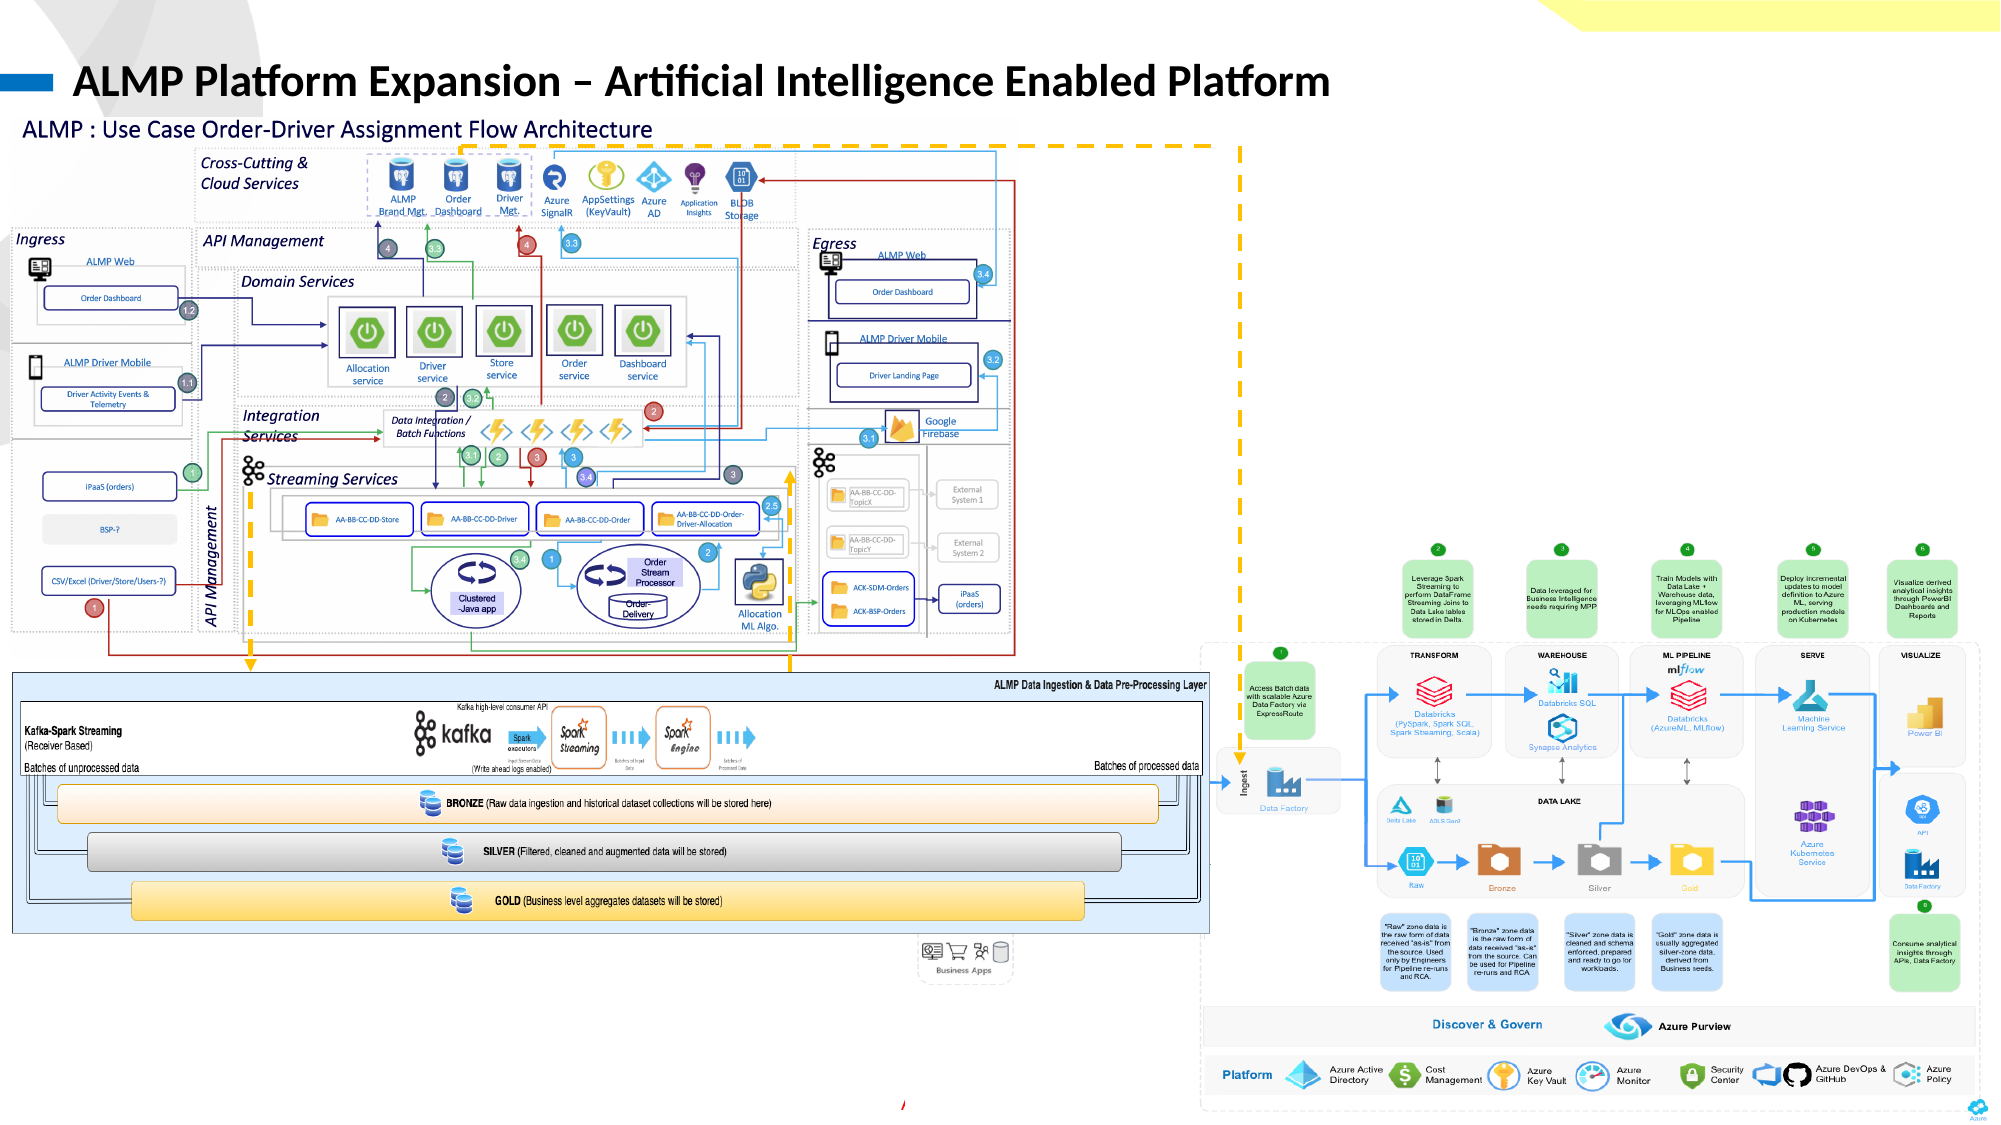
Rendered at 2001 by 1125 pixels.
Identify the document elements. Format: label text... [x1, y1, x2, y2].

picture [0, 0, 2000, 1125]
list ALMP Platform Expansion – Artificial Intelligence Enabled Platform [72, 50, 1925, 106]
